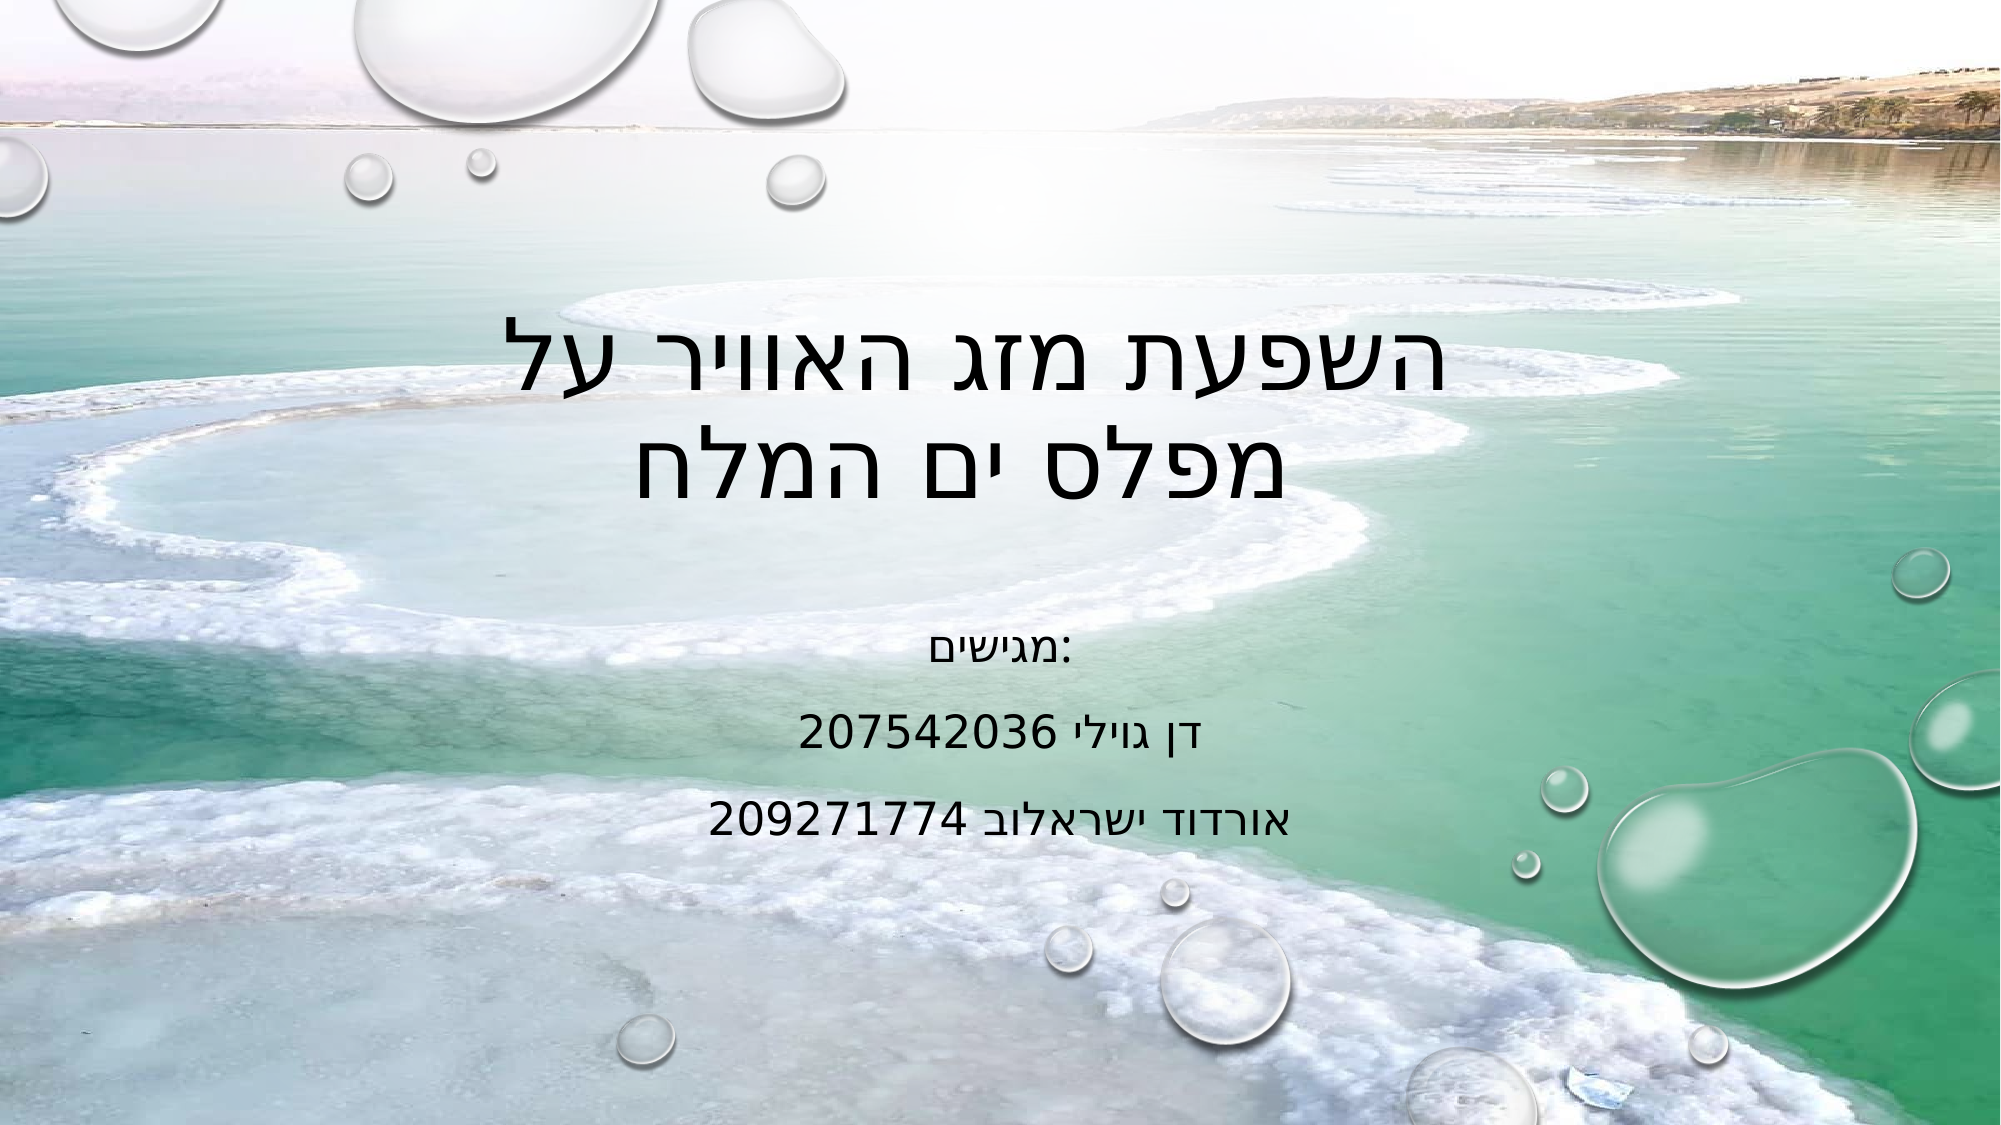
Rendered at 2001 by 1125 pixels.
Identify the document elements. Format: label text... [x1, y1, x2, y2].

subtitle מגישים: דן גוילי 207542036 אורדוד ישראלוב 209271774 [249, 597, 1750, 870]
picture [0, 0, 2001, 1125]
title השפעת מזג האוויר על מפלס ים המלח [227, 136, 1728, 528]
